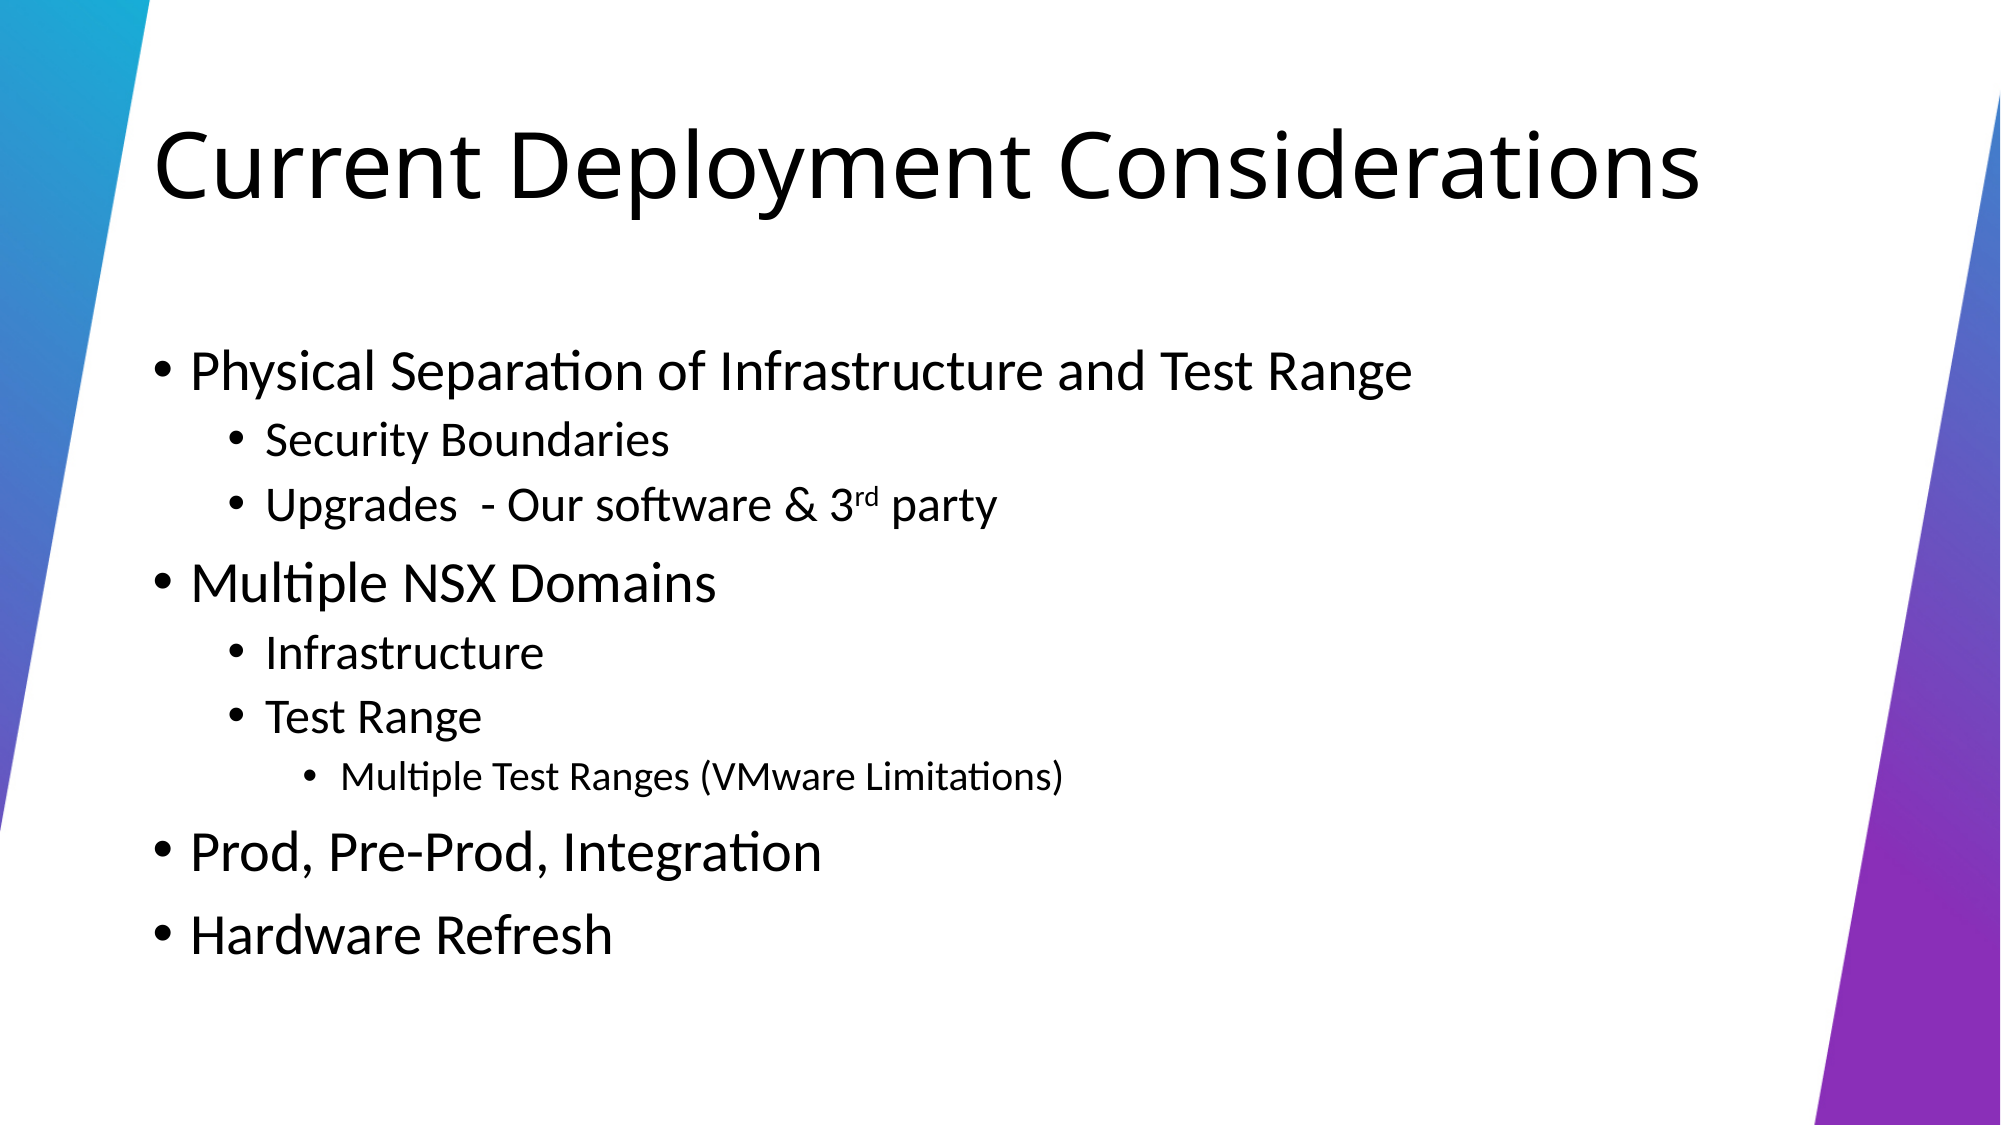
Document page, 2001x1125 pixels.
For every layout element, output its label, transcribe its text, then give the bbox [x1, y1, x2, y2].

picture [0, 0, 2001, 1125]
title Current Deployment Considerations [137, 59, 1863, 278]
list Physical Separation of Infrastructure and Test Range Security Boundaries Upgrades - Our software & 3rd party Multiple NSX Domains Infrastructure Test Range Multiple Test Ranges (VMware Limitations) Prod, Pre-Prod, Integration Hardware Refresh [137, 332, 1819, 1037]
